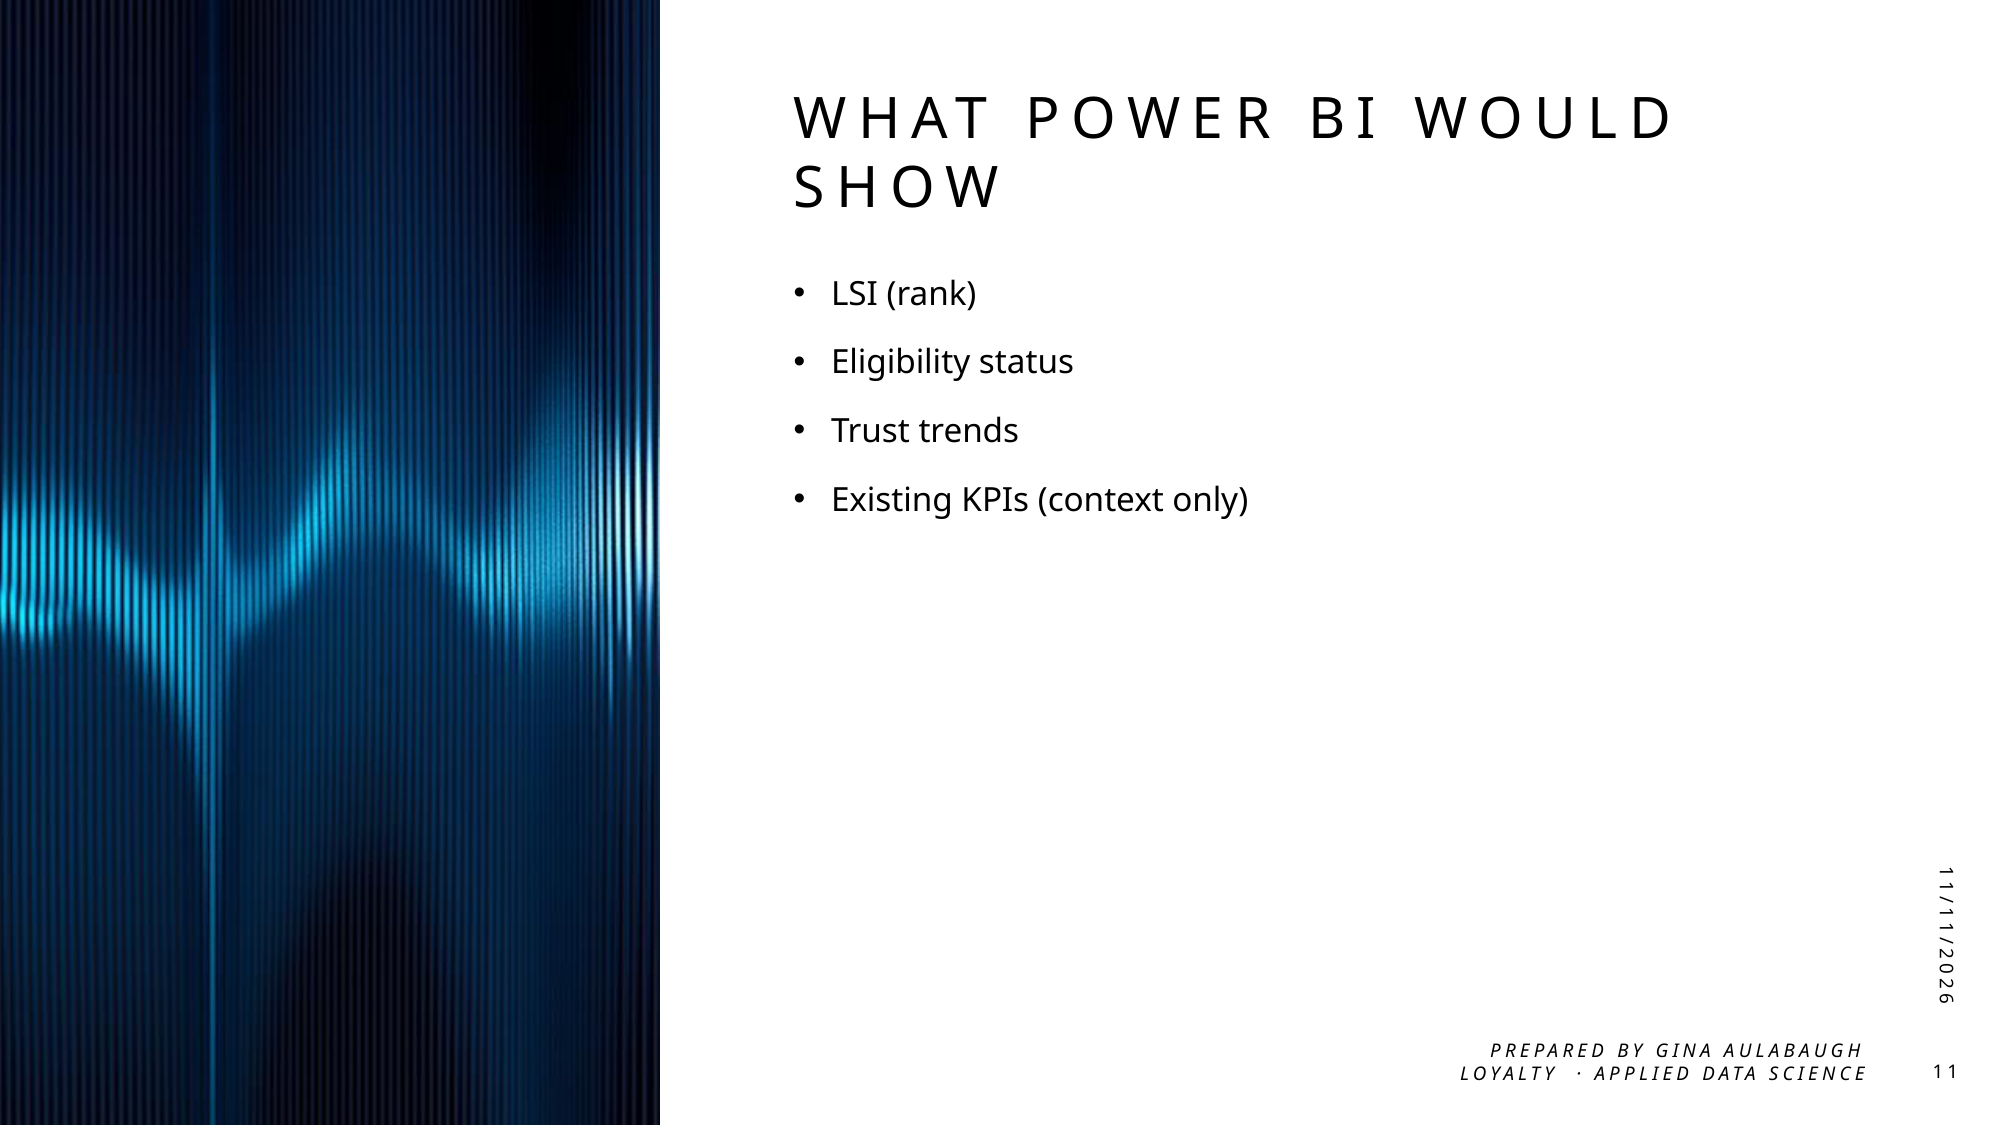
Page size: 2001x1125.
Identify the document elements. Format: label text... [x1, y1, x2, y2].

slide_number 11 [1879, 1042, 1974, 1103]
picture [66, 552, 72, 571]
picture [0, 0, 660, 1125]
picture [19, 538, 29, 576]
list LSI (rank) Eligibility status Trust trends Existing KPIs (context only) [778, 256, 1857, 981]
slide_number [1915, 569, 1976, 1020]
picture [72, 574, 79, 609]
title What Power BI Would Show [778, 73, 1904, 227]
footer Prepared by Gina Aulabaugh Loyalty · Applied Data Science [1341, 1042, 1879, 1103]
